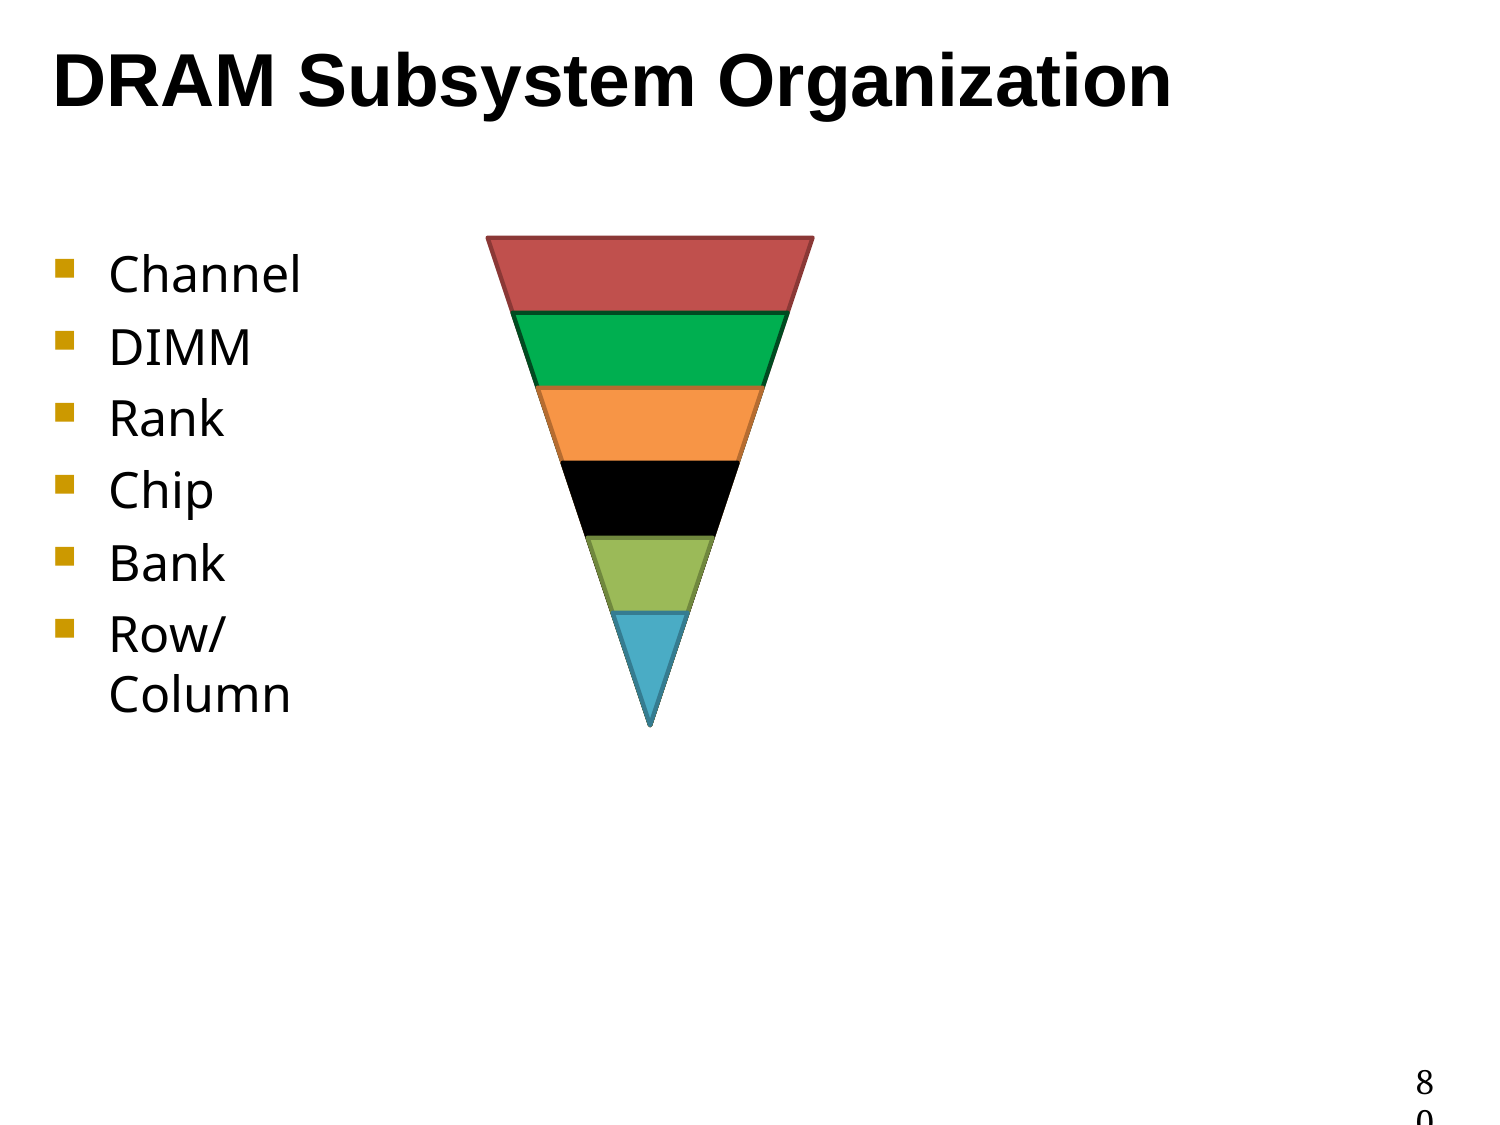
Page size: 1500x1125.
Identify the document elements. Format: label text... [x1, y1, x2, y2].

text_box [587, 537, 713, 612]
text_box [612, 612, 688, 726]
title DRAM Subsystem Organization [50, 0, 1404, 171]
text_box 80 [1413, 1059, 1449, 1125]
text_box [562, 462, 738, 537]
text_box Channel DIMM Rank Chip Bank Row/Column [50, 228, 392, 723]
text_box [512, 312, 788, 387]
text_box [537, 387, 763, 462]
text_box [487, 237, 813, 312]
